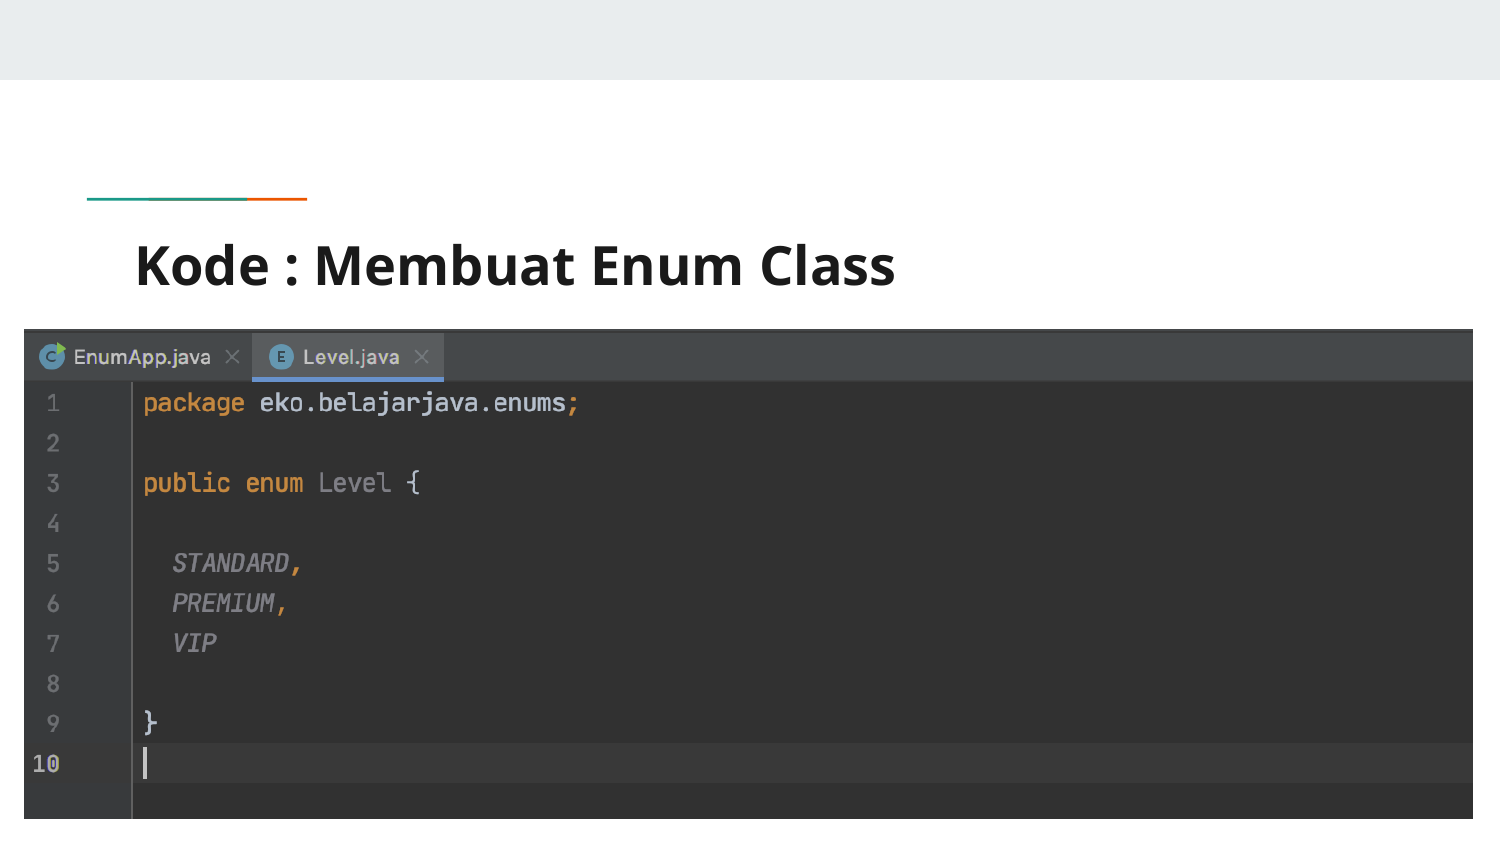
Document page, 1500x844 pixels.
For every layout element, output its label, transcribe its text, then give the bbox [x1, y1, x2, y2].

title Kode : Membuat Enum Class [119, 216, 1381, 305]
picture [24, 328, 1473, 819]
